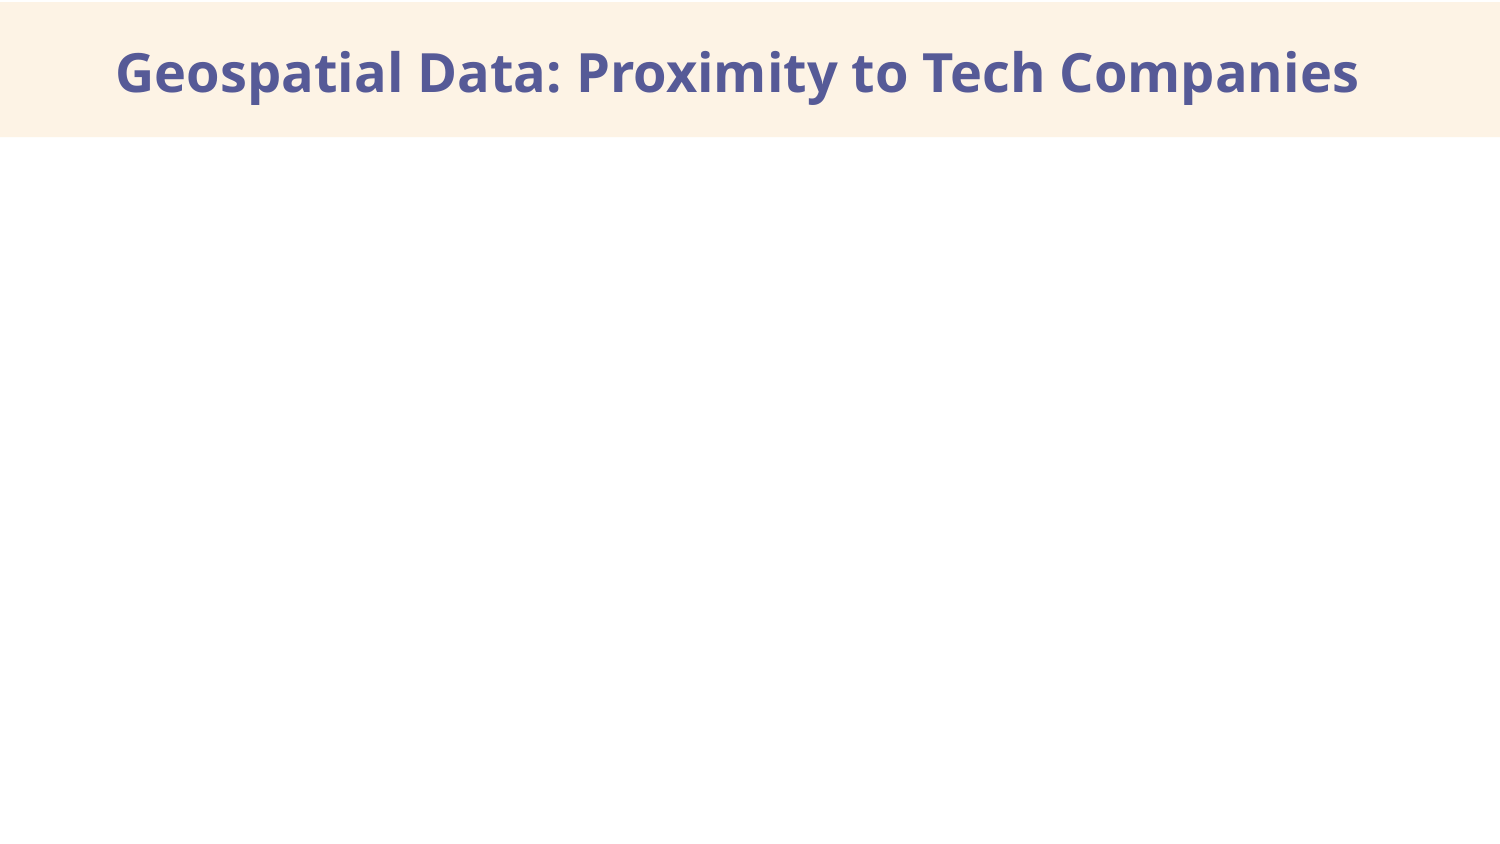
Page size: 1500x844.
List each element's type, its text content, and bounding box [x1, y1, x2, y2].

title Geospatial Data: Proximity to Tech Companies [39, 23, 1437, 118]
text_box [0, 2, 1500, 138]
